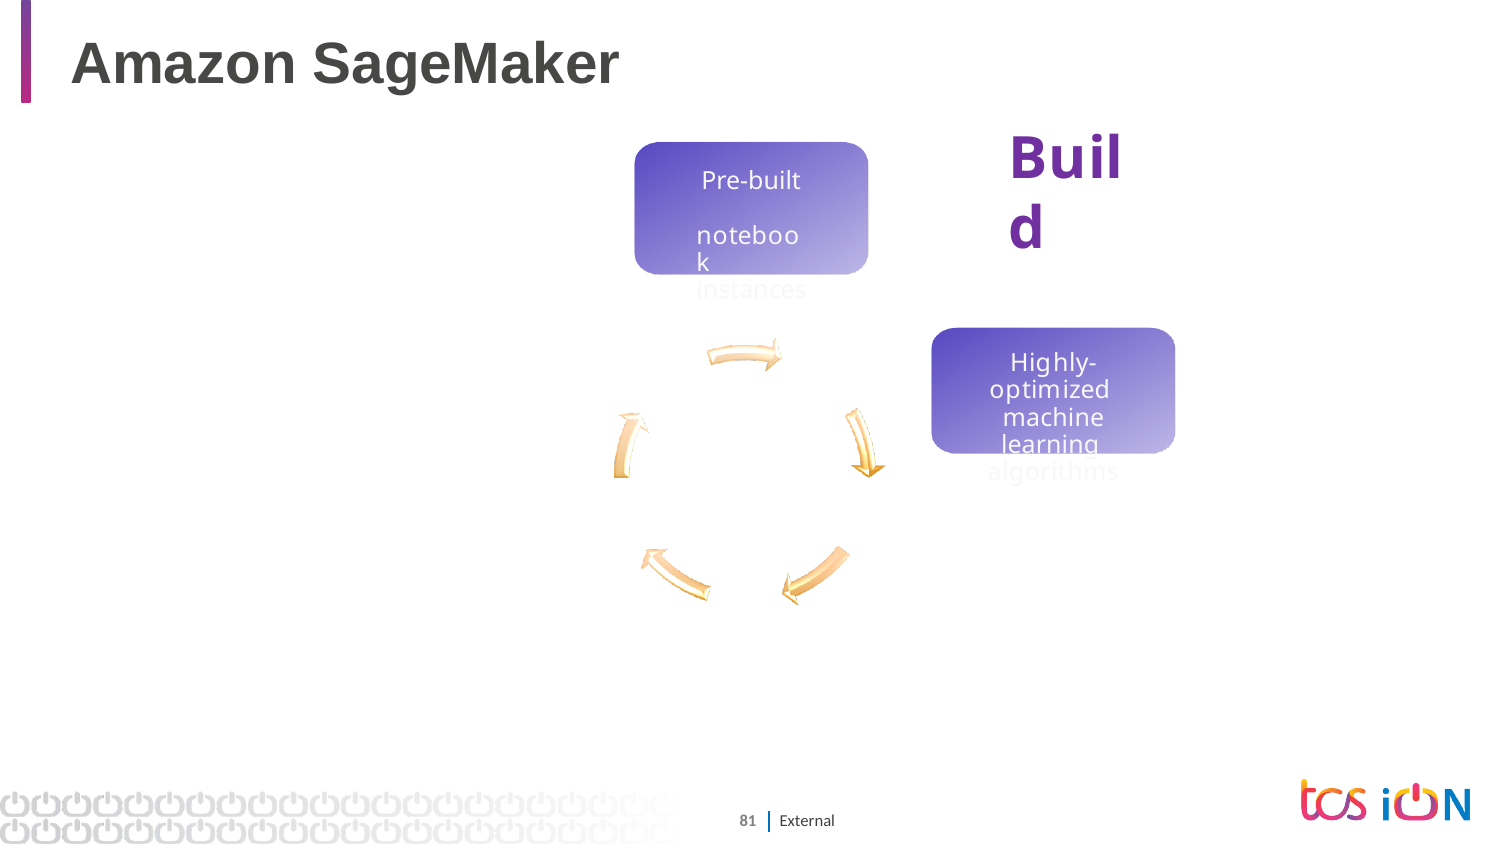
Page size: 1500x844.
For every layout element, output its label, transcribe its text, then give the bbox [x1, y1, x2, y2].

text_box [639, 547, 712, 603]
text_box [930, 326, 1176, 454]
text_box Amazon SageMaker [68, 22, 625, 95]
text_box Highly-optimized machine learning algorithms [952, 344, 1154, 486]
text_box [633, 141, 869, 275]
text_box [843, 406, 887, 479]
text_box [612, 411, 650, 479]
text_box [780, 544, 851, 607]
text_box [705, 336, 783, 373]
text_box Pre-built notebook instances [694, 162, 808, 304]
text_box Build [1006, 117, 1154, 260]
picture [0, 791, 803, 844]
picture [1295, 778, 1473, 827]
